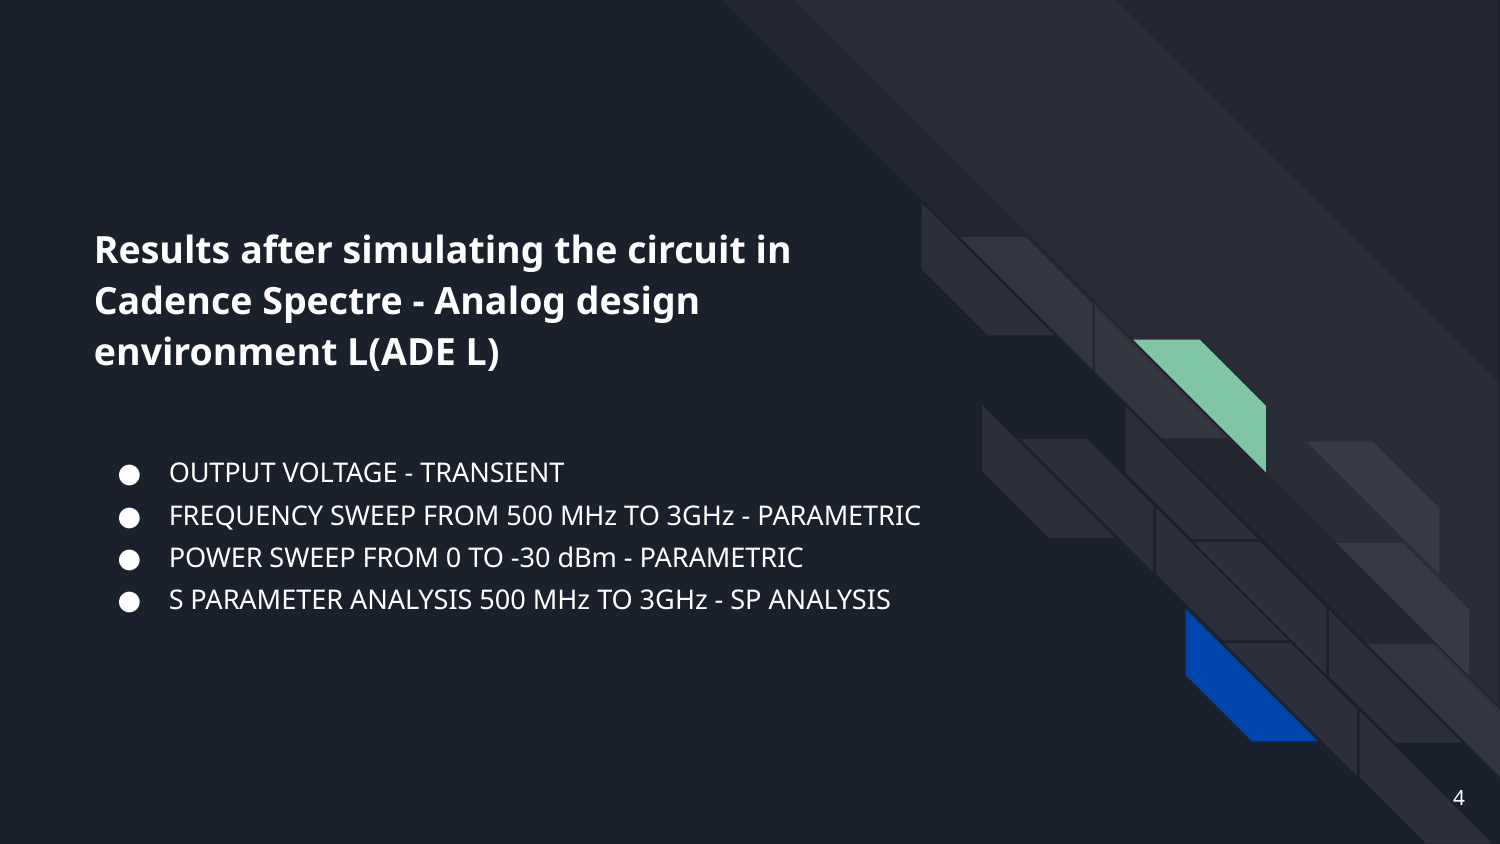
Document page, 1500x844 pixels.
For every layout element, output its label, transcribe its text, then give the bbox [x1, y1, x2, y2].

slide_number ‹#› [1389, 764, 1480, 830]
title Results after simulating the circuit in Cadence Spectre - Analog design environment L(ADE L) [78, 208, 863, 422]
list OUTPUT VOLTAGE - TRANSIENT FREQUENCY SWEEP FROM 500 MHz TO 3GHz - PARAMETRIC POWER SWEEP FROM 0 TO -30 dBm - PARAMETRIC S PARAMETER ANALYSIS 500 MHz TO 3GHz - SP ANALYSIS [78, 433, 971, 634]
